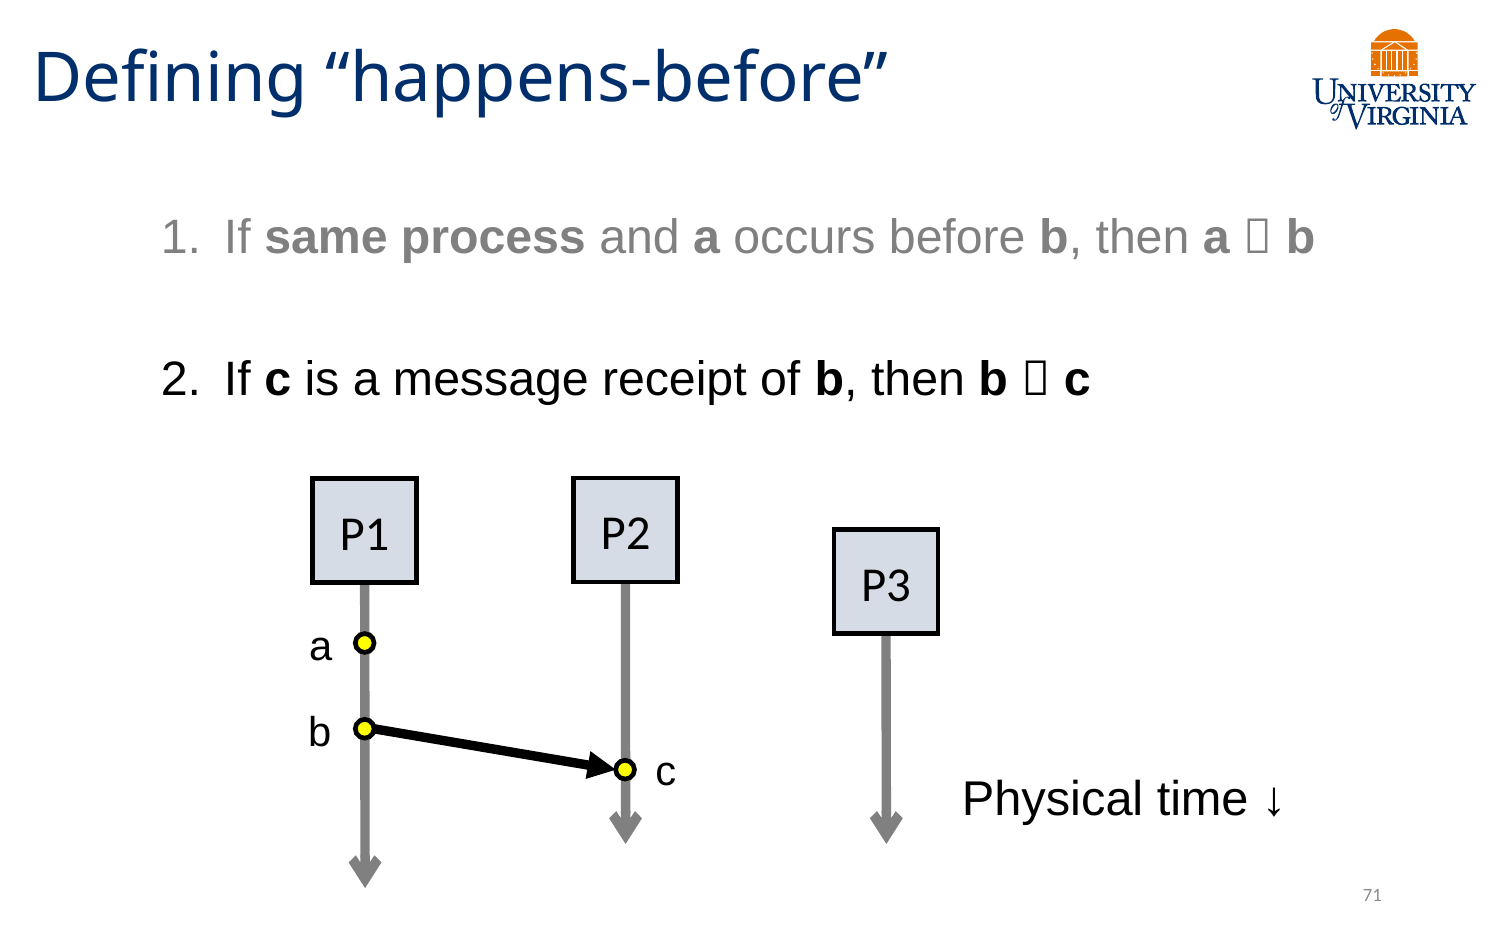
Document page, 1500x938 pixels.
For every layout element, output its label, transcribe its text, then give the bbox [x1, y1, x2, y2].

text_box [365, 633, 375, 653]
list If same process and a occurs before b, then a  b If c is a message receipt of b, then b  c [145, 197, 1344, 465]
title Defining “happens-before” [17, 14, 1297, 145]
text_box b [293, 697, 347, 762]
text_box P3 [834, 529, 939, 634]
text_box P2 [573, 478, 678, 582]
text_box [354, 718, 364, 739]
text_box [354, 633, 364, 653]
text_box a [294, 611, 348, 677]
slide_number 71 [1059, 868, 1397, 919]
text_box [365, 718, 374, 739]
text_box Physical time ↓ [947, 759, 1302, 833]
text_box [374, 728, 692, 802]
text_box P1 [312, 478, 417, 583]
